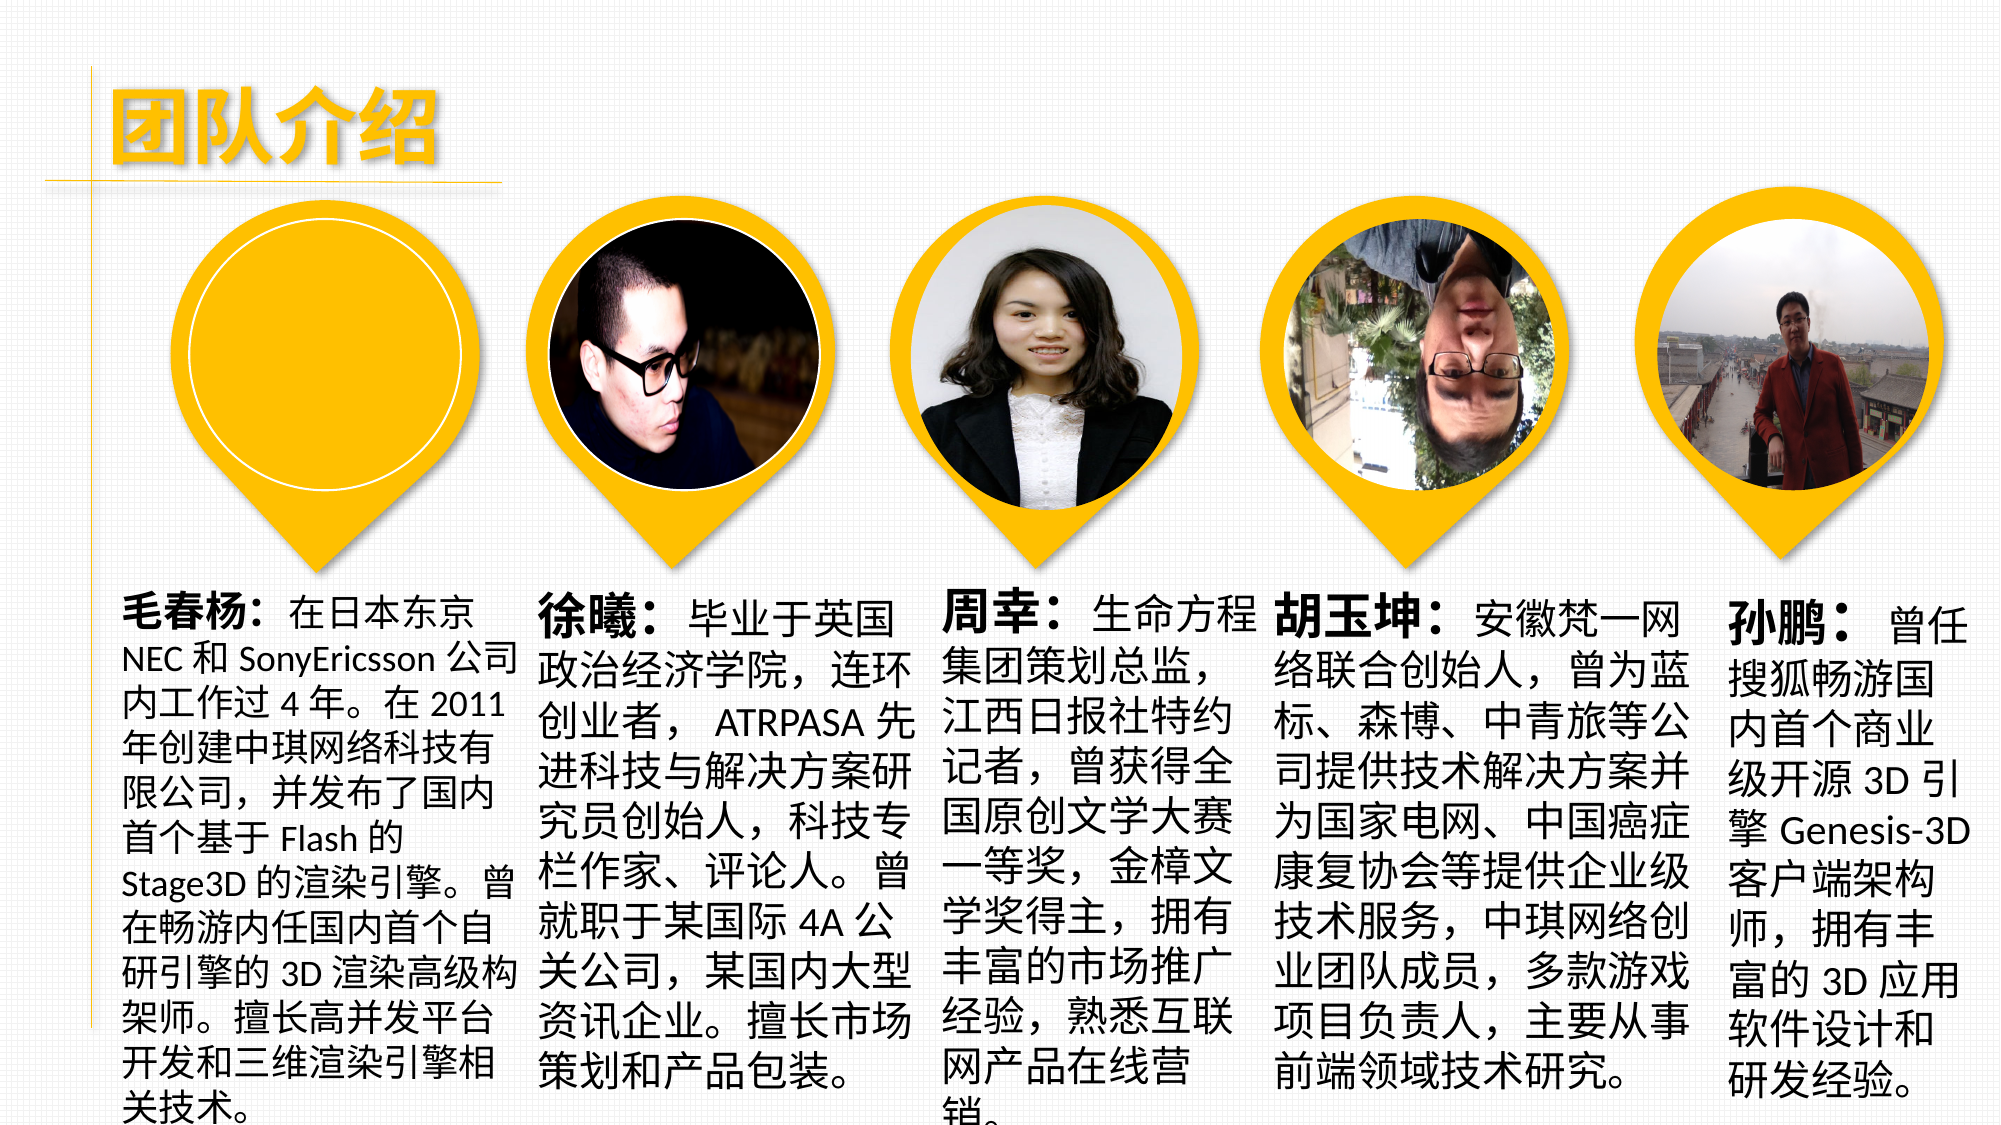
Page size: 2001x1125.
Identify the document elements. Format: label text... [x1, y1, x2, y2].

text_box [888, 194, 1201, 571]
text_box [1258, 194, 1571, 571]
text_box [524, 194, 837, 571]
text_box 胡玉坤：安徽梵一网络联合创始人，曾为蓝标、森博、中青旅等公司提供技术解决方案并为国家电网、中国癌症康复协会等提供企业级技术服务，中琪网络创业团队成员，多款游戏项目负责人，主要从事前端领域技术研究。 [1259, 576, 1713, 1125]
text_box 团队介绍 [93, 66, 456, 180]
text_box [1282, 218, 1556, 492]
text_box 周幸：生命方程集团策划总监，江西日报社特约记者，曾获得全国原创文学大赛一等奖，金樟文学奖得主，拥有丰富的市场推广经验，熟悉互联网产品在线营销。 [926, 571, 1284, 1125]
text_box 孙鹏：曾任搜狐畅游国内首个商业级开源3D引擎Genesis-3D客户端架构师，拥有丰富的3D应用软件设计和研发经验。 [1713, 575, 1992, 1125]
text_box [547, 217, 821, 492]
text_box [188, 217, 462, 492]
text_box [1633, 185, 1945, 562]
text_box [1656, 217, 1931, 492]
text_box [909, 204, 1184, 512]
text_box [169, 199, 481, 575]
text_box 毛春杨：在日本东京NEC和SonyEricsson公司内工作过4年。在2011年创建中琪网络科技有限公司，并发布了国内首个基于Flash的Stage3D的渲染引擎。曾在畅游内任国内首个自研引擎的3D渲染高级构架师。擅长高并发平台开发和三维渲染引擎相关技术。 [106, 576, 523, 1125]
text_box 徐曦：毕业于英国政治经济学院，连环创业者，ATRPASA先进科技与解决方案研究员创始人，科技专栏作家、评论人。曾就职于某国际4A公关公司，某国内大型资讯企业。擅长市场策划和产品包装。 [523, 576, 926, 1125]
